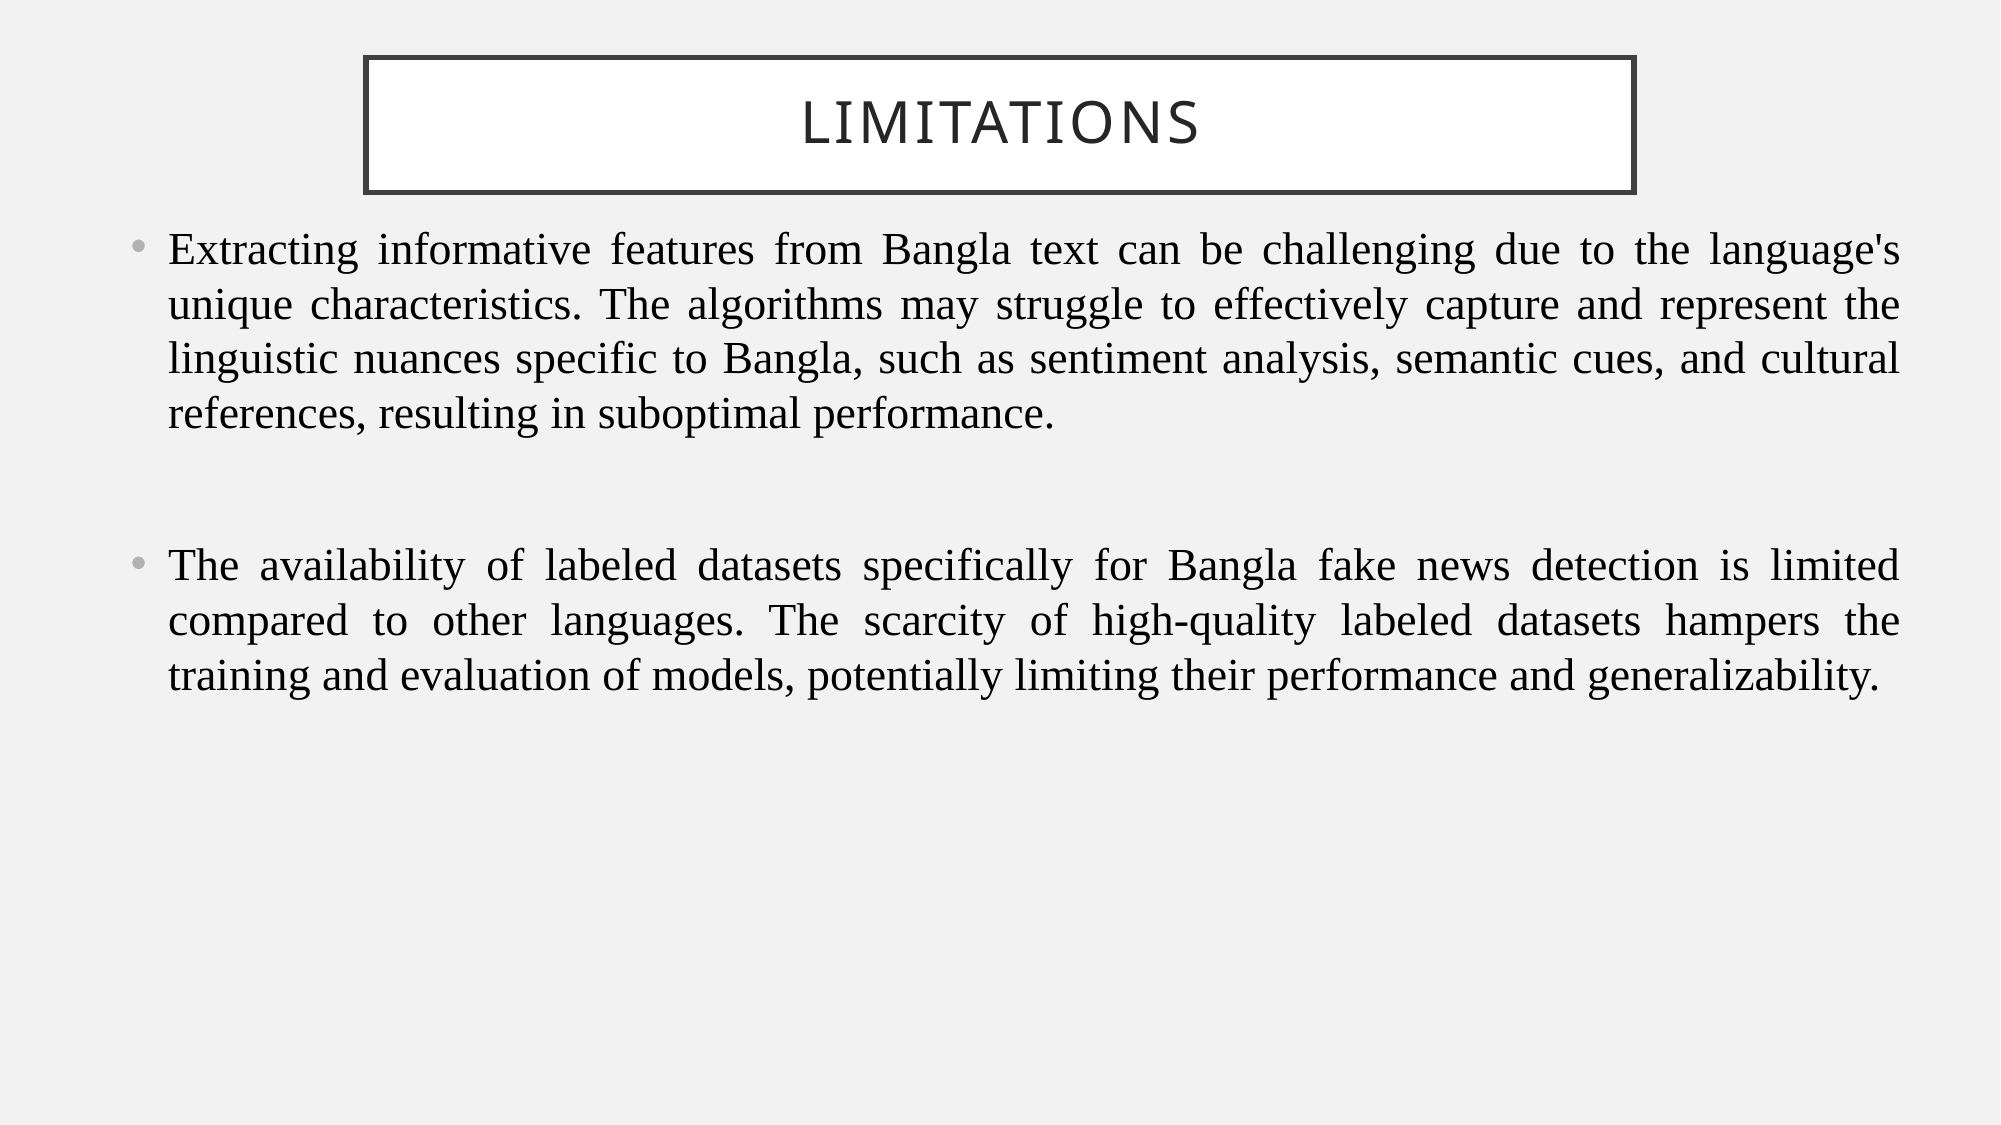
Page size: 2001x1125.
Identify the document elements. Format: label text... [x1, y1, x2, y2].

title limitations [363, 55, 1637, 195]
list Extracting informative features from Bangla text can be challenging due to the language's unique characteristics. The algorithms may struggle to effectively capture and represent the linguistic nuances specific to Bangla, such as sentiment analysis, semantic cues, and cultural references, resulting in suboptimal performance. The availability of labeled datasets specifically for Bangla fake news detection is limited compared to other languages. The scarcity of high-quality labeled datasets hampers the training and evaluation of models, potentially limiting their performance and generalizability. [115, 210, 1918, 1026]
